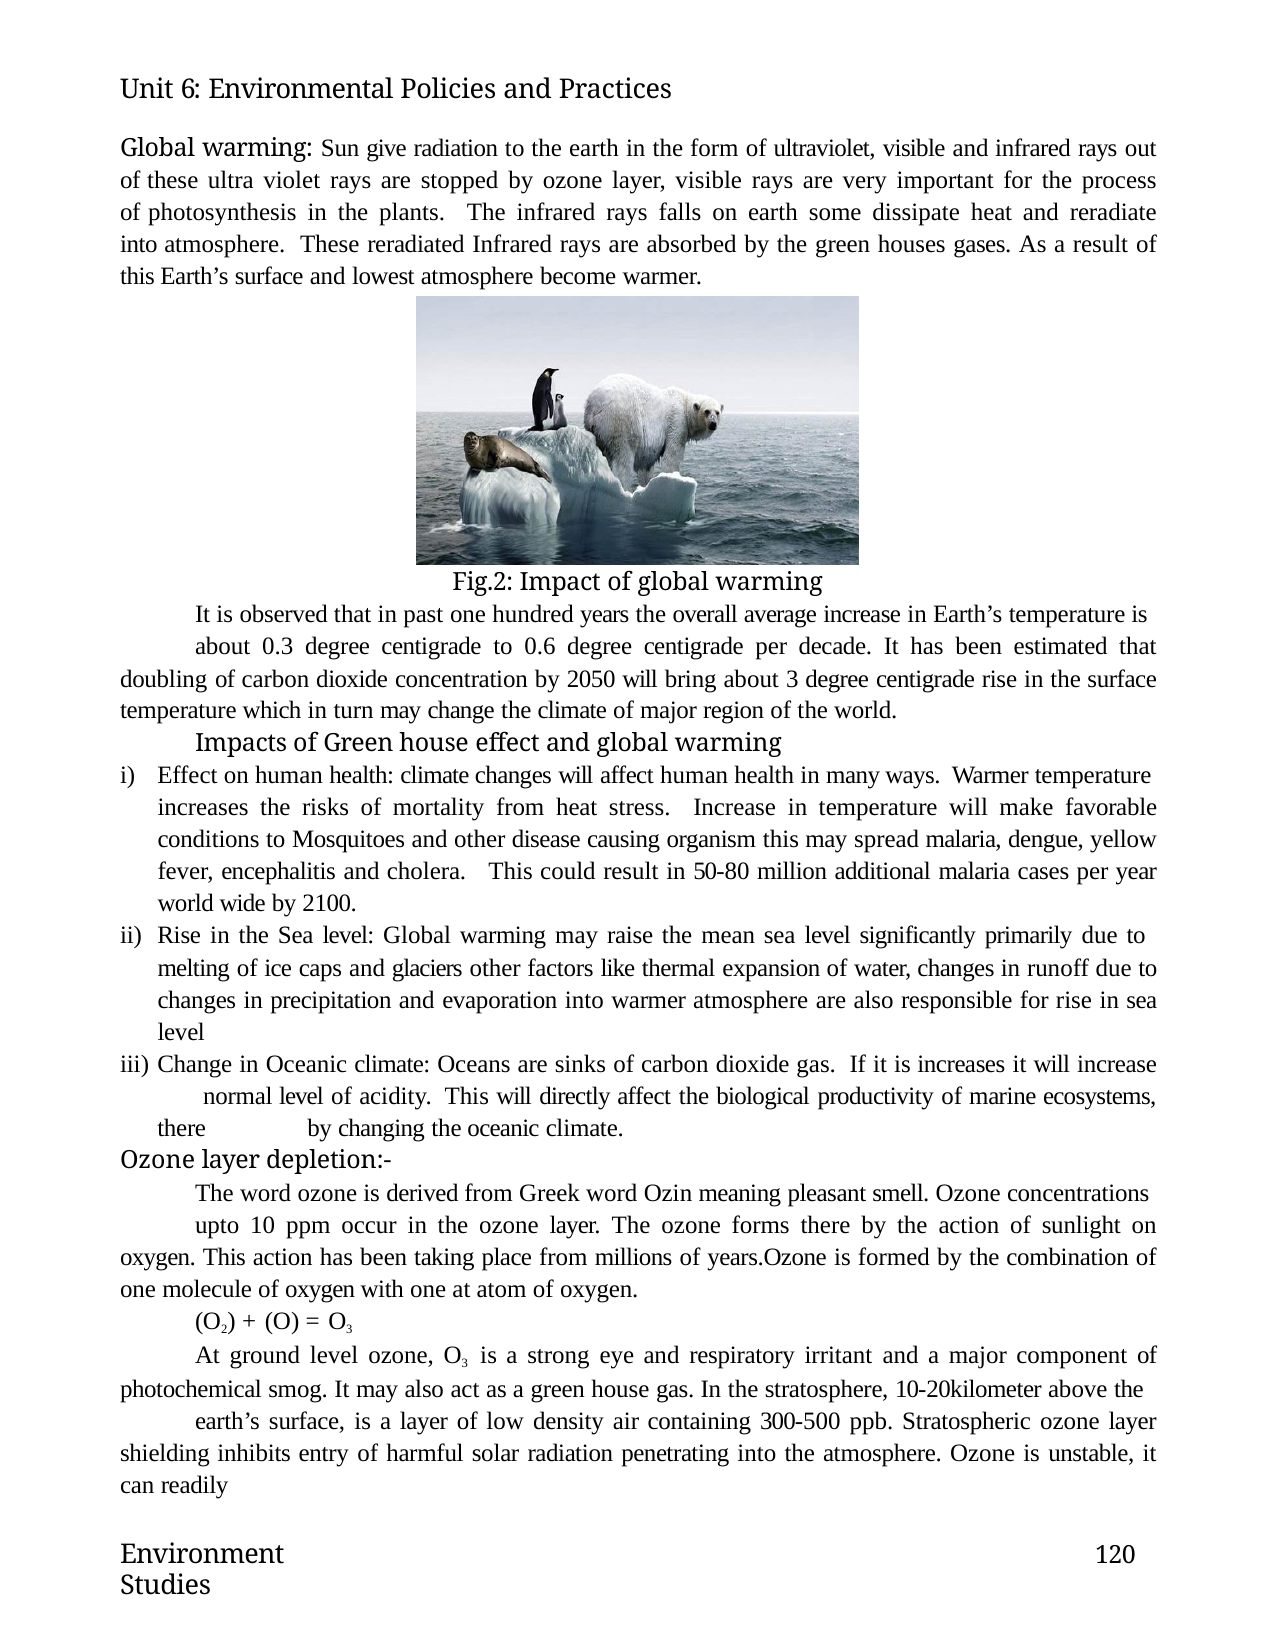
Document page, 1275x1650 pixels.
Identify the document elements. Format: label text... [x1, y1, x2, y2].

footer Environment Studies [117, 1538, 365, 1650]
slide_number 120 [1088, 1539, 1137, 1650]
text_box Fig.2: Impact of global warming It is observed that in past one hundred years the overall average increase in Earth’s temperature is about 0.3 degree centigrade to 0.6 degree centigrade per decade. It has been estimated that doubling of carbon dioxide concentration by 2050 will bring about 3 degree centigrade rise in the surface temperature which in turn may change the climate of major region of the world. Impacts of Green house effect and global warming Effect on human health: climate changes will affect human health in many ways. Warmer temperature increases the risks of mortality from heat stress. Increase in temperature will make favorable conditions to Mosquitoes and other disease causing organism this may spread malaria, dengue, yellow fever, encephalitis and cholera. This could result in 50-80 million additional malaria cases per year world wide by 2100. Rise in the Sea level: Global warming may raise the mean sea level significantly primarily due to melting of ice caps and glaciers other factors like thermal expansion of water, changes in runoff due to changes in precipitation and evaporation into warmer atmosphere are also responsible for rise in sea level Change in Oceanic climate: Oceans are sinks of carbon dioxide gas. If it is increases it will increase normal level of acidity. This will directly affect the biological productivity of marine ecosystems, there by changing the oceanic climate. Ozone layer depletion:- The word ozone is derived from Greek word Ozin meaning pleasant smell. Ozone concentrations upto 10 ppm occur in the ozone layer. The ozone forms there by the action of sunlight on oxygen. This action has been taking place from millions of years.Ozone is formed by the combination of one molecule of oxygen with one at atom of oxygen. (O2) + (O) = O3 At ground level ozone, O3 is a strong eye and respiratory irritant and a major component of photochemical smog. It may also act as a green house gas. In the stratosphere, 10-20kilometer above the earth’s surface, is a layer of low density air containing 300-500 ppb. Stratospheric ozone layer shielding inhibits entry of harmful solar radiation penetrating into the atmosphere. Ozone is unstable, it can readily [111, 561, 1164, 1499]
text_box Unit 6: Environmental Policies and Practices Global warming: Sun give radiation to the earth in the form of ultraviolet, visible and infrared rays out of these ultra violet rays are stopped by ozone layer, visible rays are very important for the process of photosynthesis in the plants. The infrared rays falls on earth some dissipate heat and reradiate into atmosphere. These reradiated Infrared rays are absorbed by the green houses gases. As a result of this Earth’s surface and lowest atmosphere become warmer. [117, 69, 1158, 290]
picture [416, 296, 859, 566]
